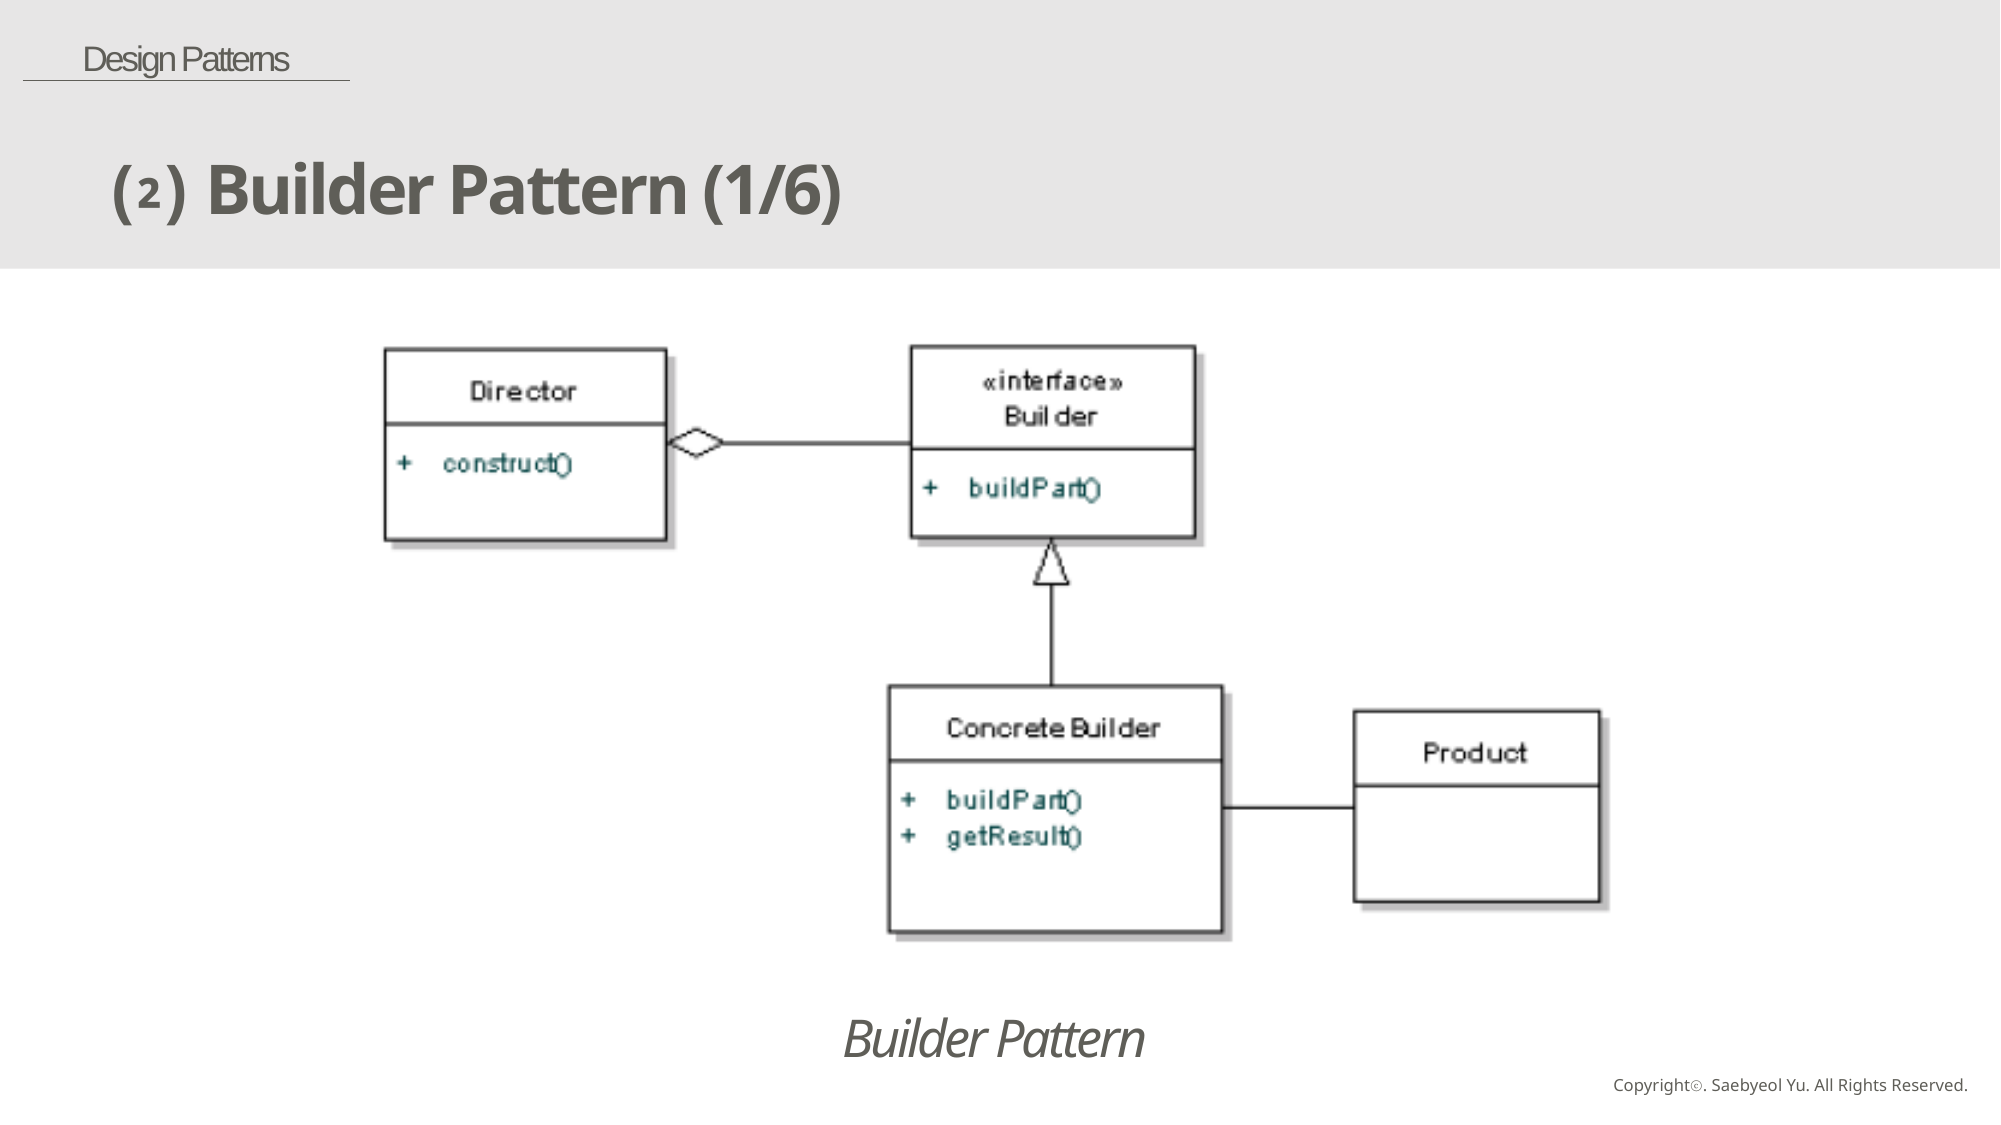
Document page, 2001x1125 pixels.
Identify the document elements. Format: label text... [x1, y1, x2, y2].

text_box Design Patterns [67, 28, 306, 80]
text_box Builder Pattern [827, 998, 1173, 1076]
picture [375, 326, 1625, 952]
text_box ⑵ Builder Pattern (1/6) [93, 138, 858, 236]
text_box [0, 0, 2000, 270]
text_box Design Patterns [67, 81, 306, 86]
